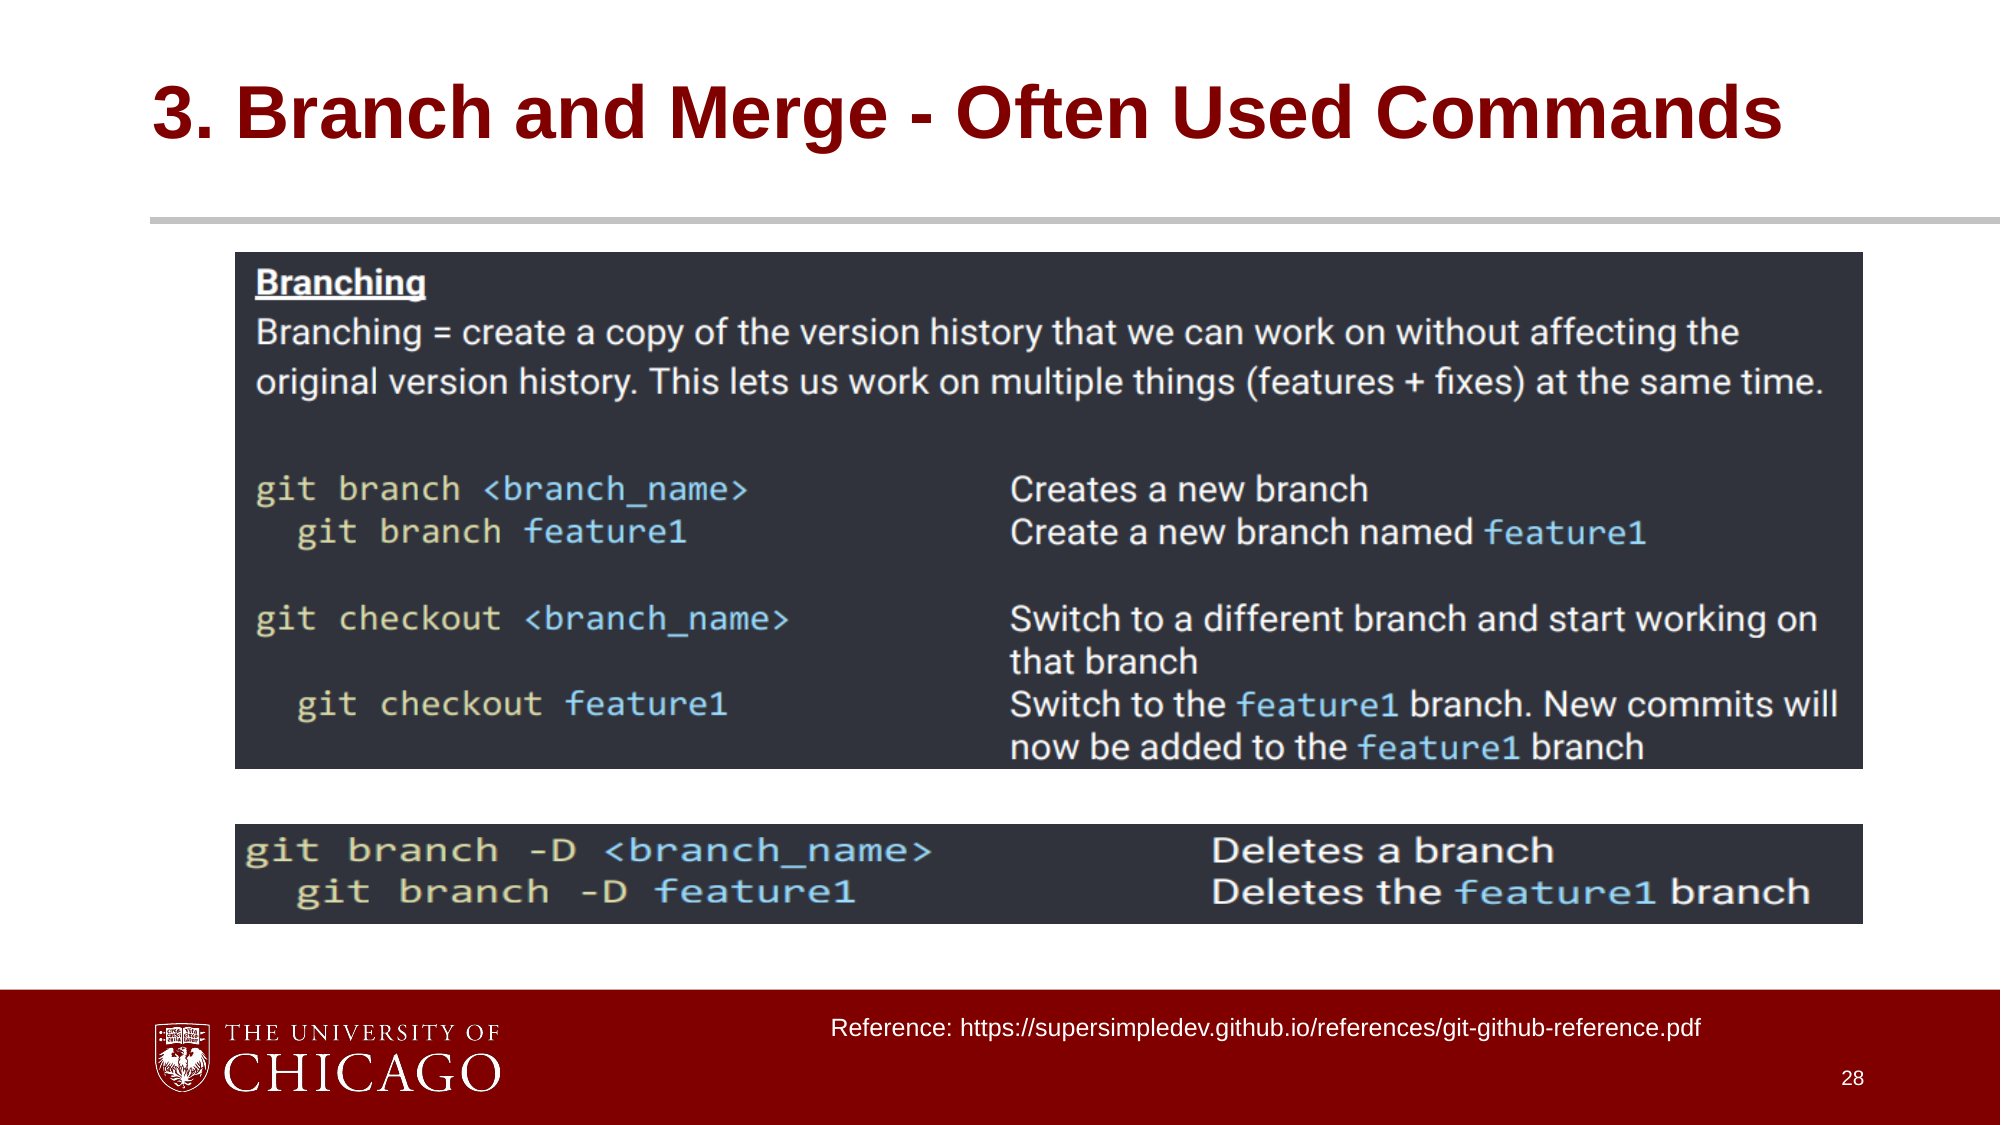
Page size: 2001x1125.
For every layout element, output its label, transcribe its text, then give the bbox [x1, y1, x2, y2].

picture [234, 251, 1863, 769]
picture [234, 824, 1863, 924]
picture [155, 1023, 500, 1092]
text_box Reference: https://supersimpledev.github.io/references/git-github-reference.pdf [815, 996, 1822, 1057]
title 3. Branch and Merge - Often Used Commands [137, 0, 1863, 218]
slide_number ‹#› [1412, 1046, 1880, 1107]
